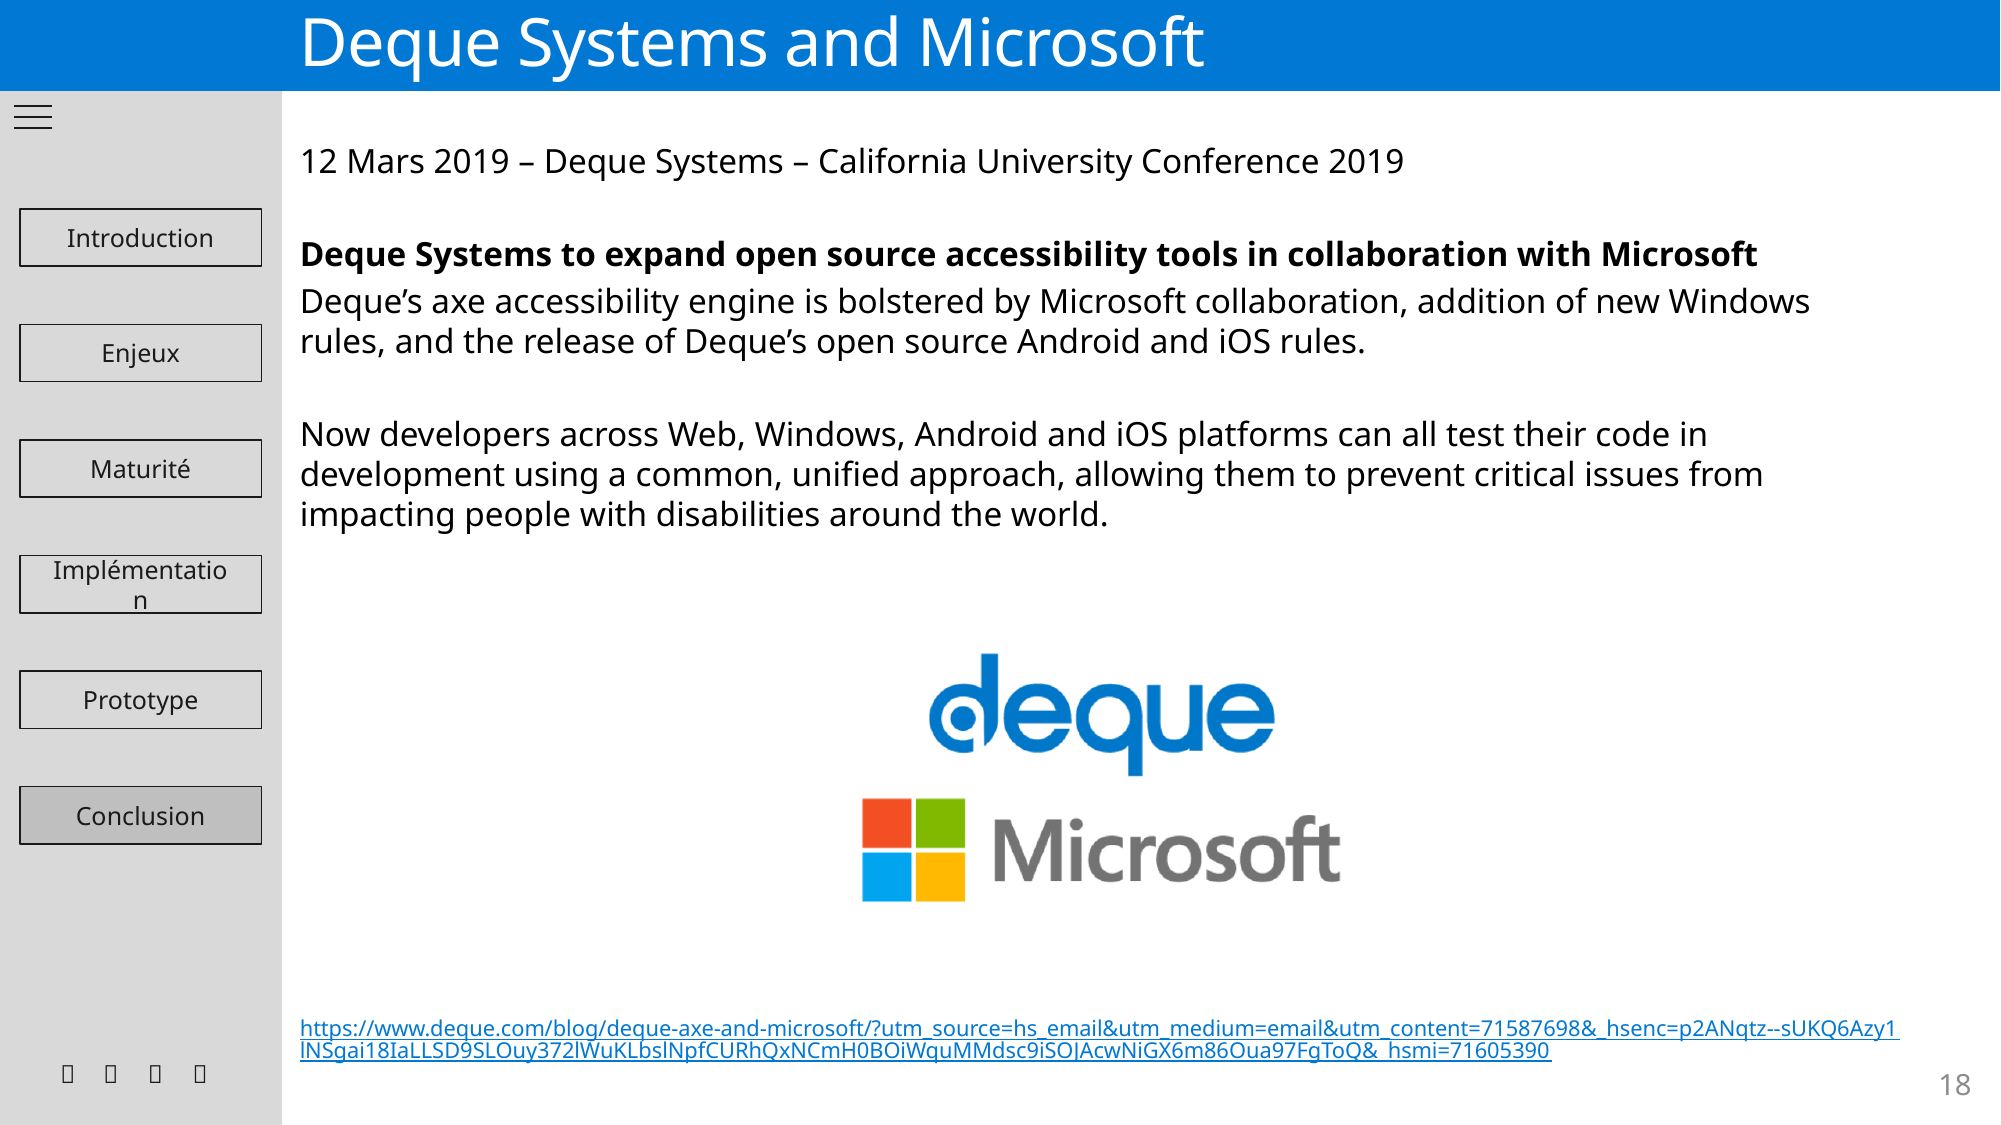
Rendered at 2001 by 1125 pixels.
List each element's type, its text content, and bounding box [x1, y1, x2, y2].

text_box  [134, 1052, 178, 1095]
text_box Implémentation [19, 555, 262, 614]
text_box  [45, 1052, 88, 1095]
text_box Introduction [19, 208, 262, 267]
list 12 Mars 2019 – Deque Systems – California University Conference 2019 Deque Systems to expand open source accessibility tools in collaboration with Microsoft Deque’s axe accessibility engine is bolstered by Microsoft collaboration, addition of new Windows rules, and the release of Deque’s open source Android and iOS rules. Now developers across Web, Windows, Android and iOS platforms can all test their code in development using a common, unified approach, allowing them to prevent critical issues from impacting people with disabilities around the world. [299, 140, 1904, 544]
text_box Conclusion [19, 786, 262, 845]
slide_number 18 [1536, 1053, 1987, 1114]
text_box  [178, 1052, 223, 1095]
text_box Prototype [19, 670, 262, 729]
text_box Enjeux [19, 324, 262, 382]
text_box https://www.deque.com/blog/deque-axe-and-microsoft/?utm_source=hs_email&utm_medium=email&utm_content=71587698&_hsenc=p2ANqtz--sUKQ6Azy1lNSgai18IaLLSD9SLOuy372lWuKLbslNpfCURhQxNCmH0BOiWquMMdsc9iSOJAcwNiGX6m86Oua97FgToQ&_hsmi=71605390 [299, 1014, 1904, 1045]
title Deque Systems and Microsoft [299, 0, 1904, 81]
text_box Maturité [19, 439, 262, 498]
picture [822, 644, 1382, 911]
text_box  [88, 1052, 134, 1095]
